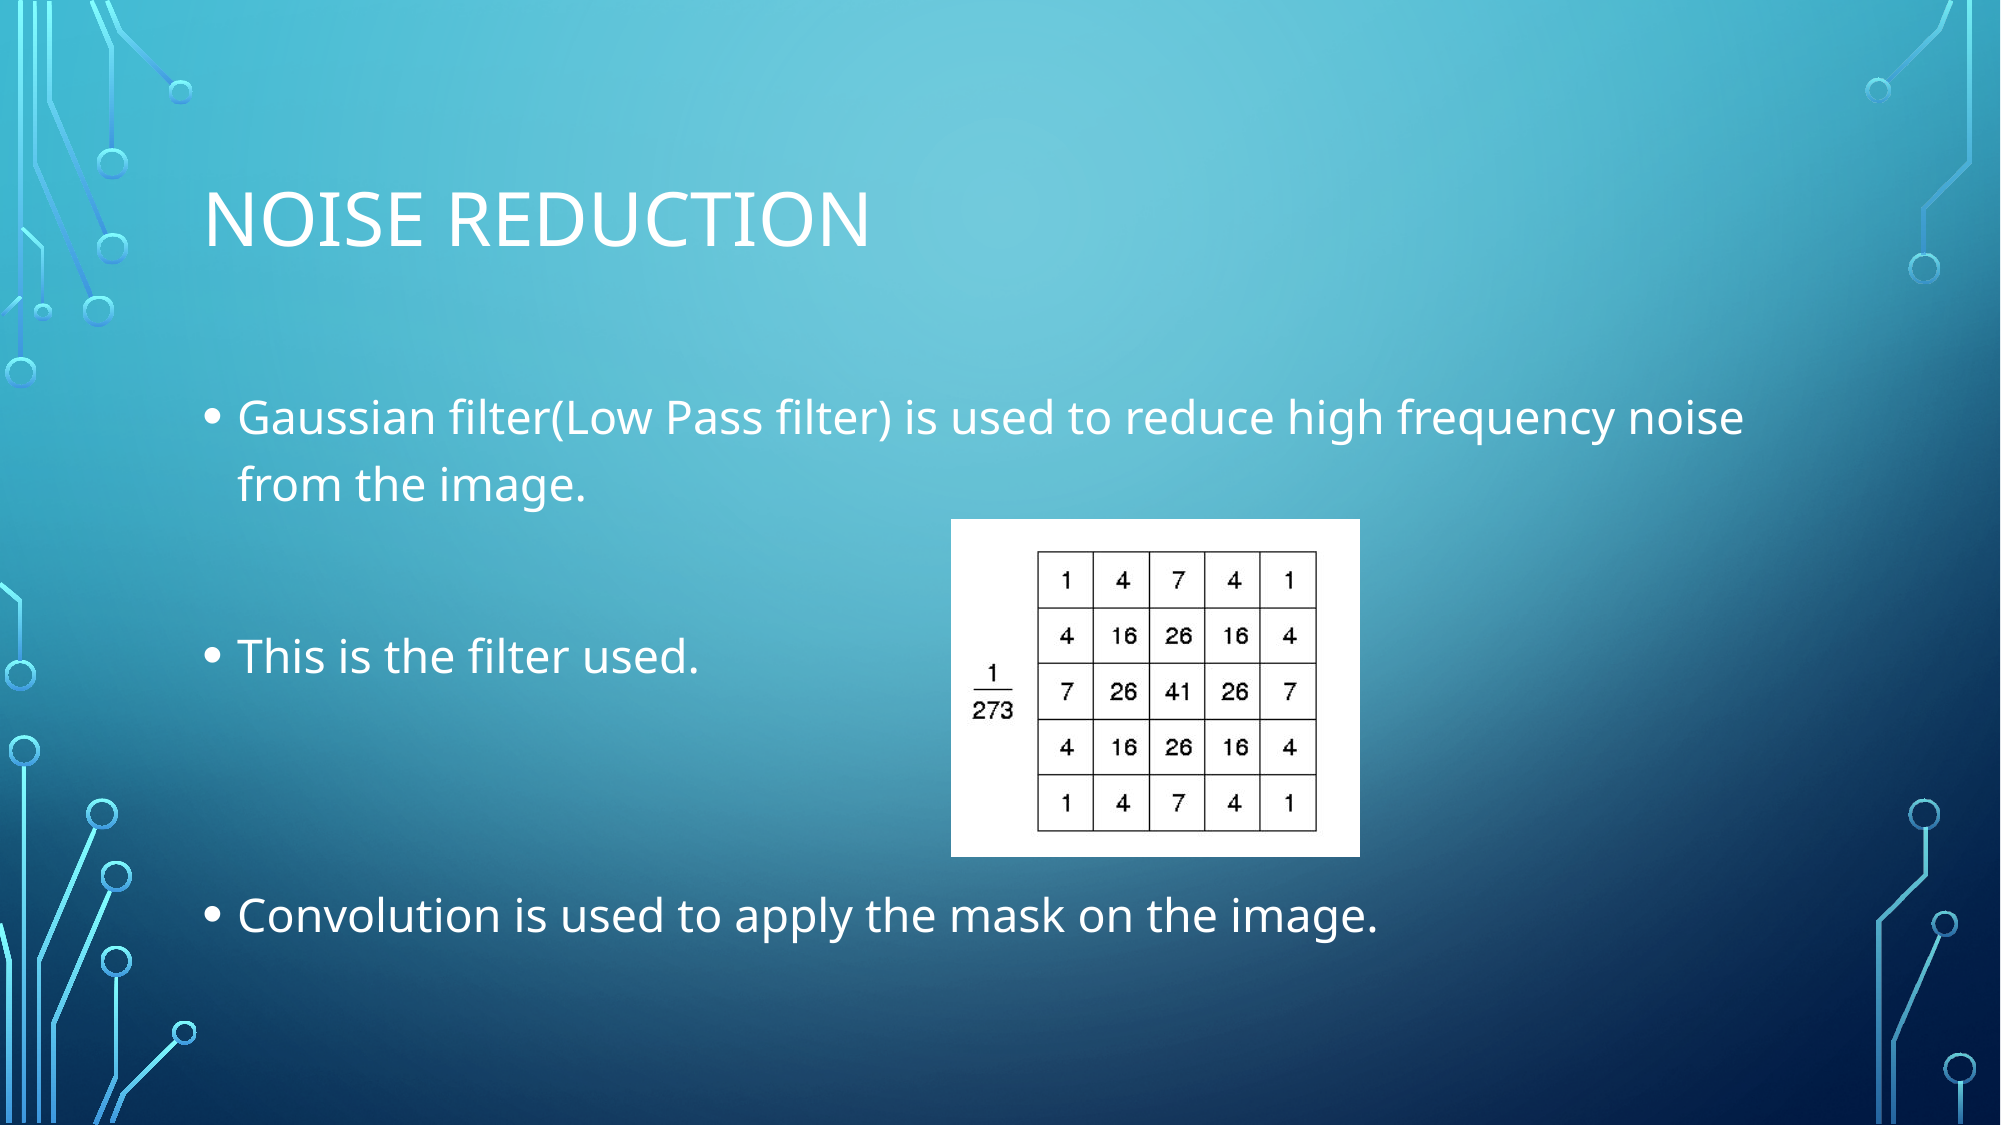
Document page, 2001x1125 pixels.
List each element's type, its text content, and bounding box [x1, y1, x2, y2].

list Gaussian filter(Low Pass filter) is used to reduce high frequency noise from the image. This is the filter used. Convolution is used to apply the mask on the image. [187, 369, 1813, 950]
picture [950, 518, 1360, 857]
title Noise Reduction [187, 101, 1813, 344]
